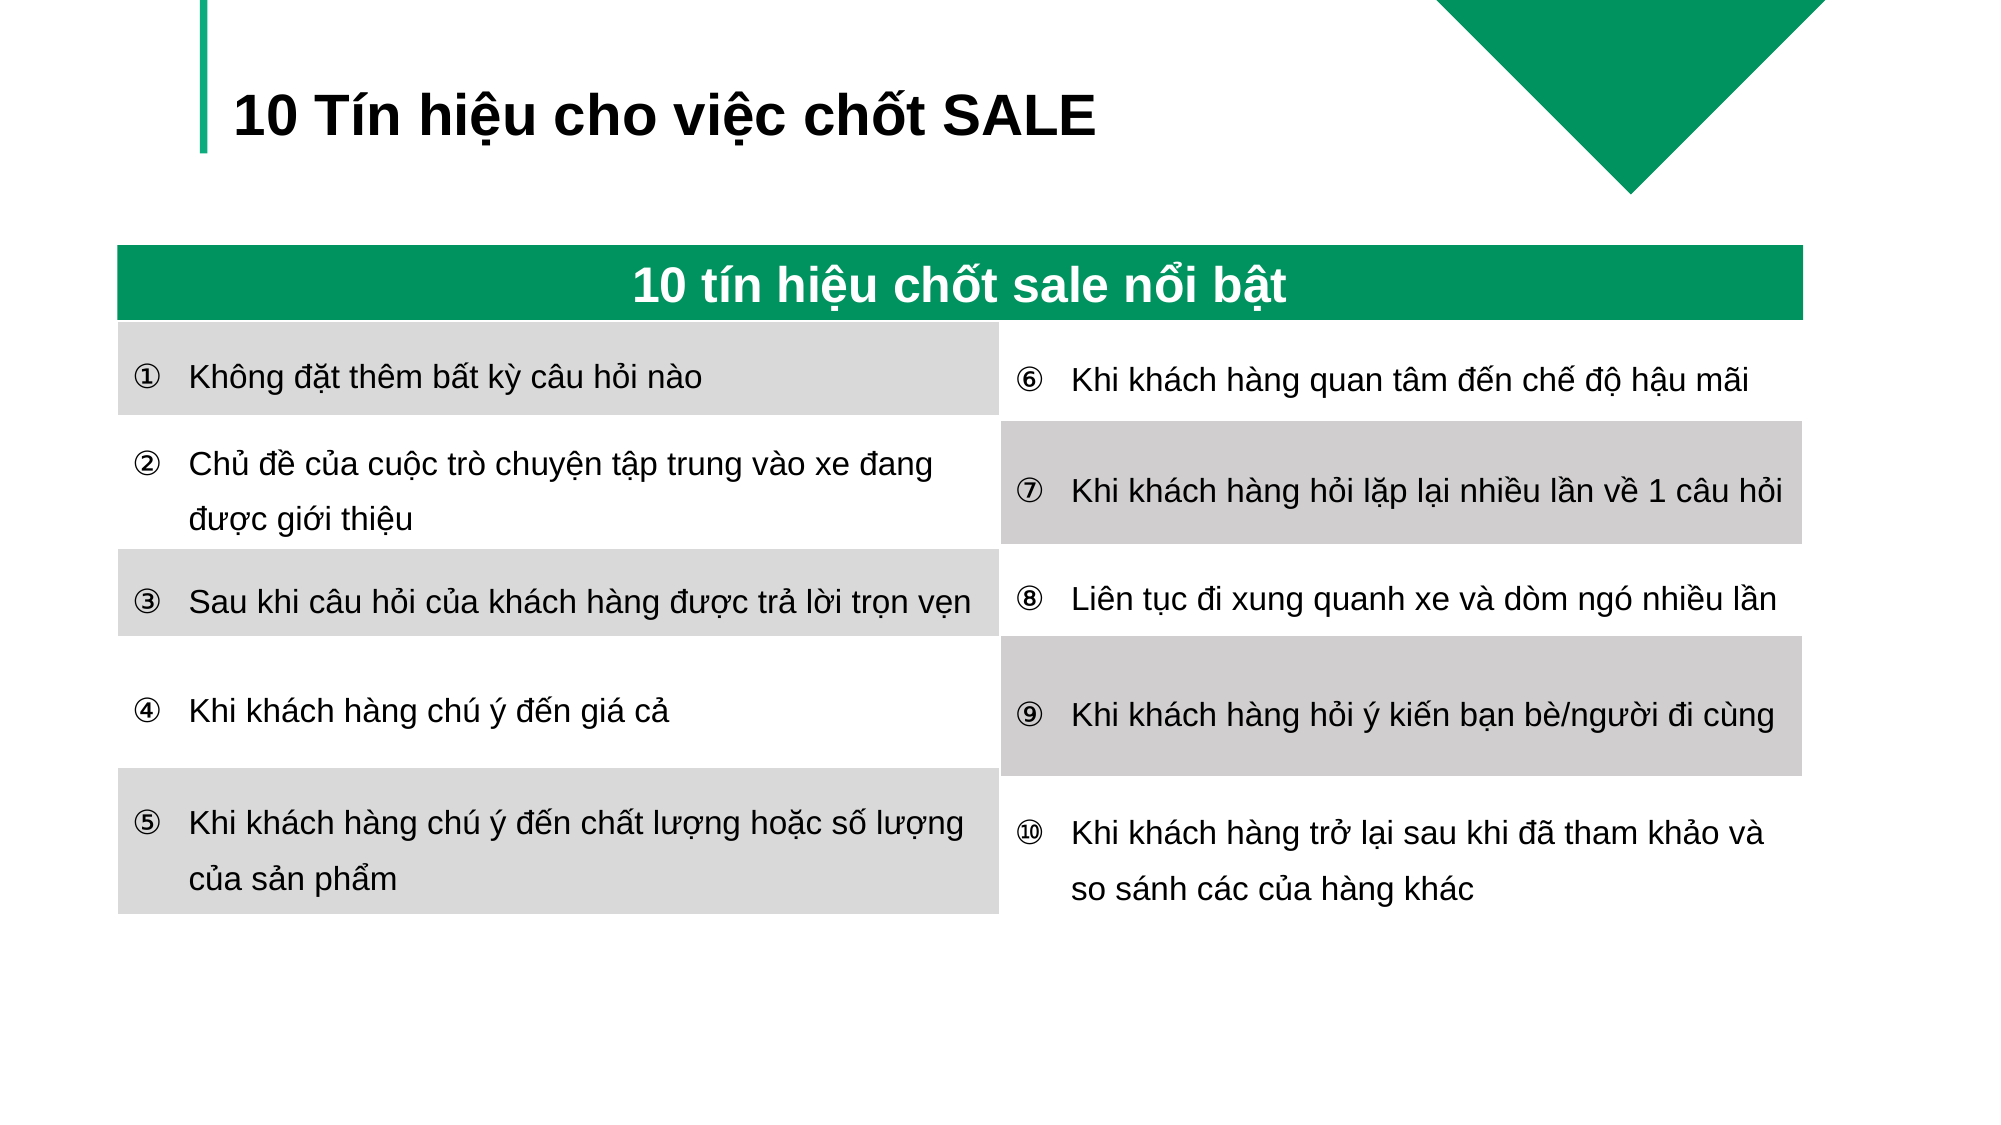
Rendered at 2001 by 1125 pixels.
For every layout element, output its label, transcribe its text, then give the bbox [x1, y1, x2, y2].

table_cell Khi khách hàng hỏi ý kiến bạn bè/người đi cùng [1001, 636, 1802, 776]
table_cell Chủ đề của cuộc trò chuyện tập trung vào xe đang được giới thiệu [118, 415, 999, 549]
table_cell Khi khách hàng hỏi lặp lại nhiều lần về 1 câu hỏi [1001, 421, 1802, 544]
text_box 10 tín hiệu chốt sale nổi bật [117, 245, 1804, 320]
text_box [199, 0, 208, 154]
table_cell Khi khách hàng trở lại sau khi đã tham khảo và so sánh các của hàng khác [1001, 778, 1802, 925]
text_box 10 Tín hiệu cho việc chốt SALE [233, 63, 1347, 148]
table_cell Khi khách hàng chú ý đến giá cả [118, 636, 999, 768]
table_cell Liên tục đi xung quanh xe và dòm ngó nhiều lần [1001, 545, 1802, 634]
table_header Khi khách hàng quan tâm đến chế độ hậu mãi [1001, 322, 1802, 419]
table_header Không đặt thêm bất kỳ câu hỏi nào [118, 322, 999, 415]
table_cell Sau khi câu hỏi của khách hàng được trả lời trọn vẹn [118, 549, 999, 636]
table_cell Khi khách hàng chú ý đến chất lượng hoặc số lượng của sản phẩm [118, 768, 999, 914]
